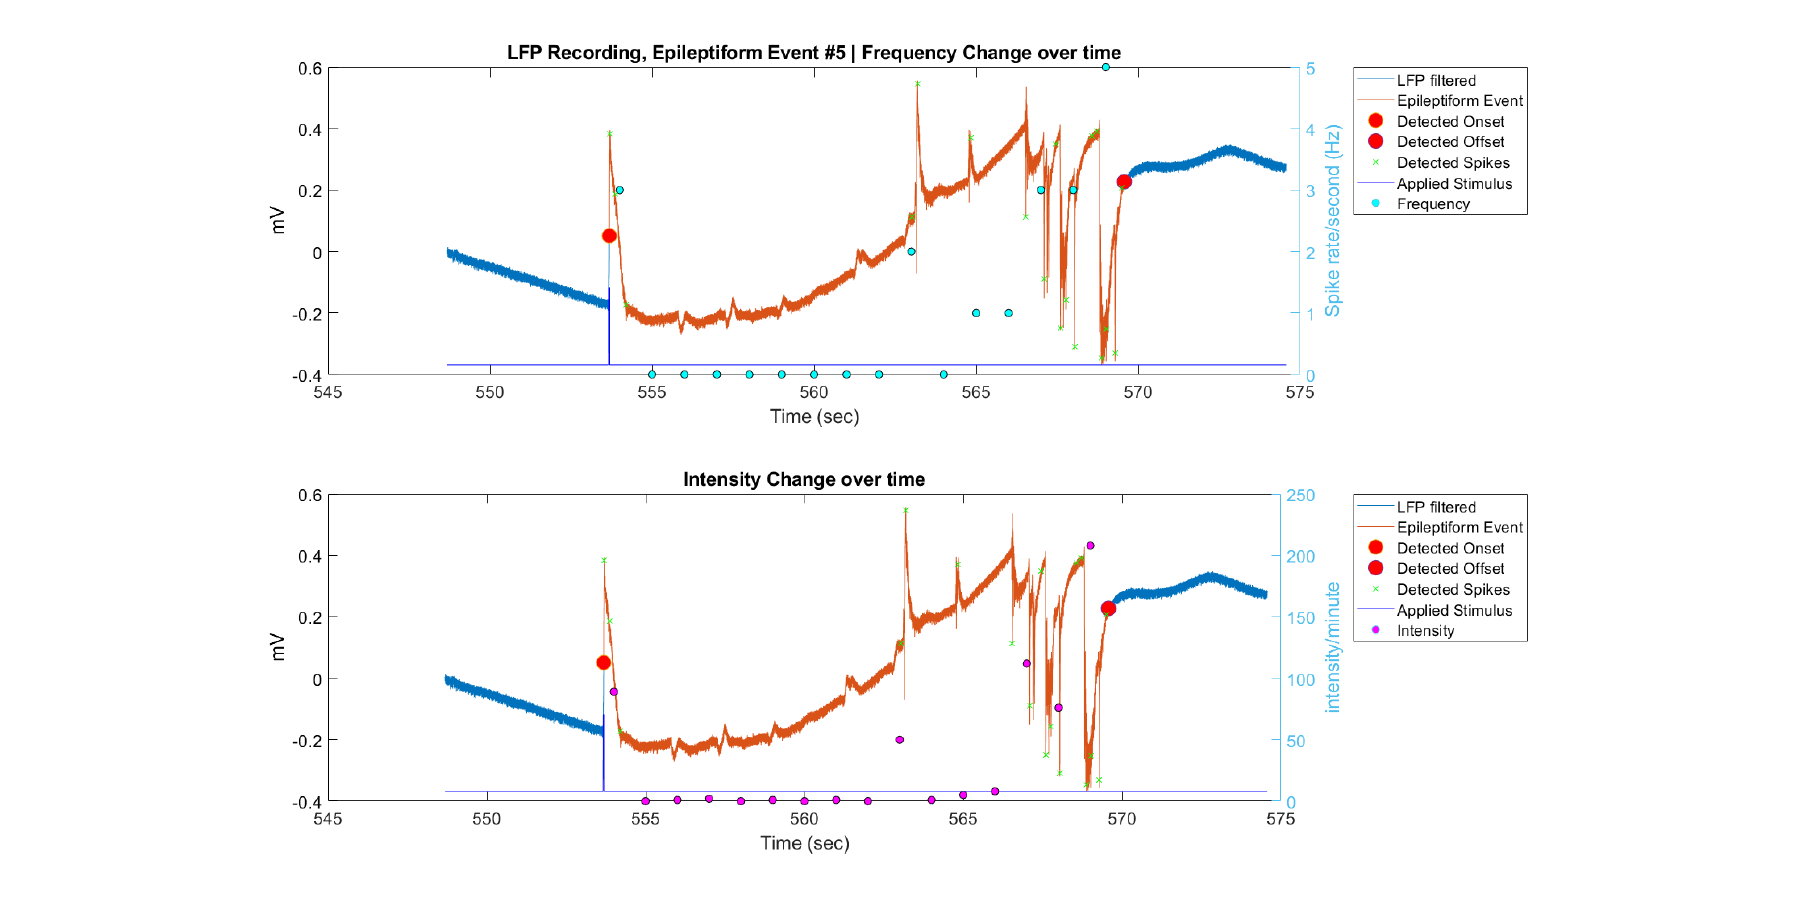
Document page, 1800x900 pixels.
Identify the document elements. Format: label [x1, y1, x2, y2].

picture [126, 0, 1674, 900]
